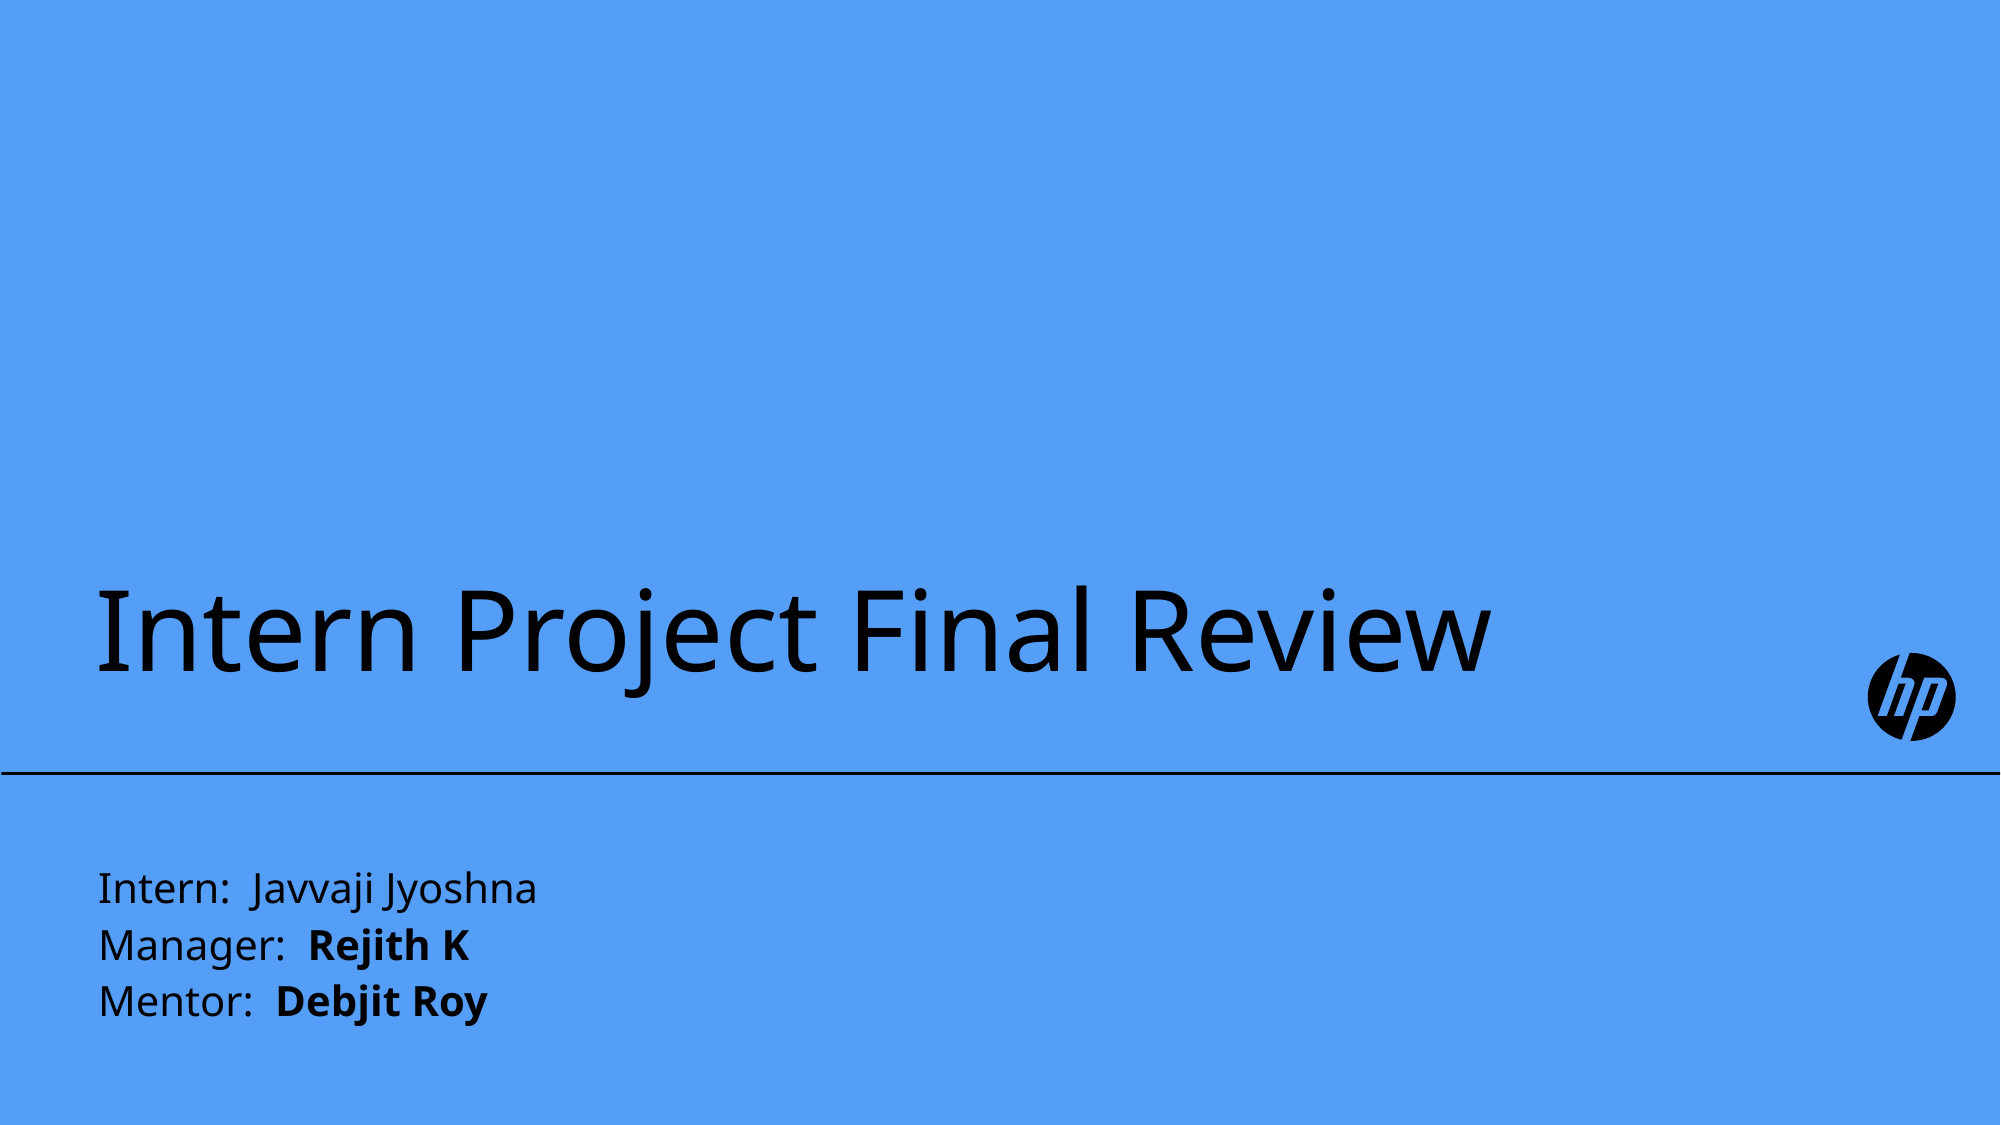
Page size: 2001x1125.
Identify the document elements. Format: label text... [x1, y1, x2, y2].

text_box Intern: Javvaji Jyoshna Manager: Rejith K Mentor: Debjit Roy [83, 848, 1453, 1033]
list Intern Project Final Review [95, 276, 2000, 705]
